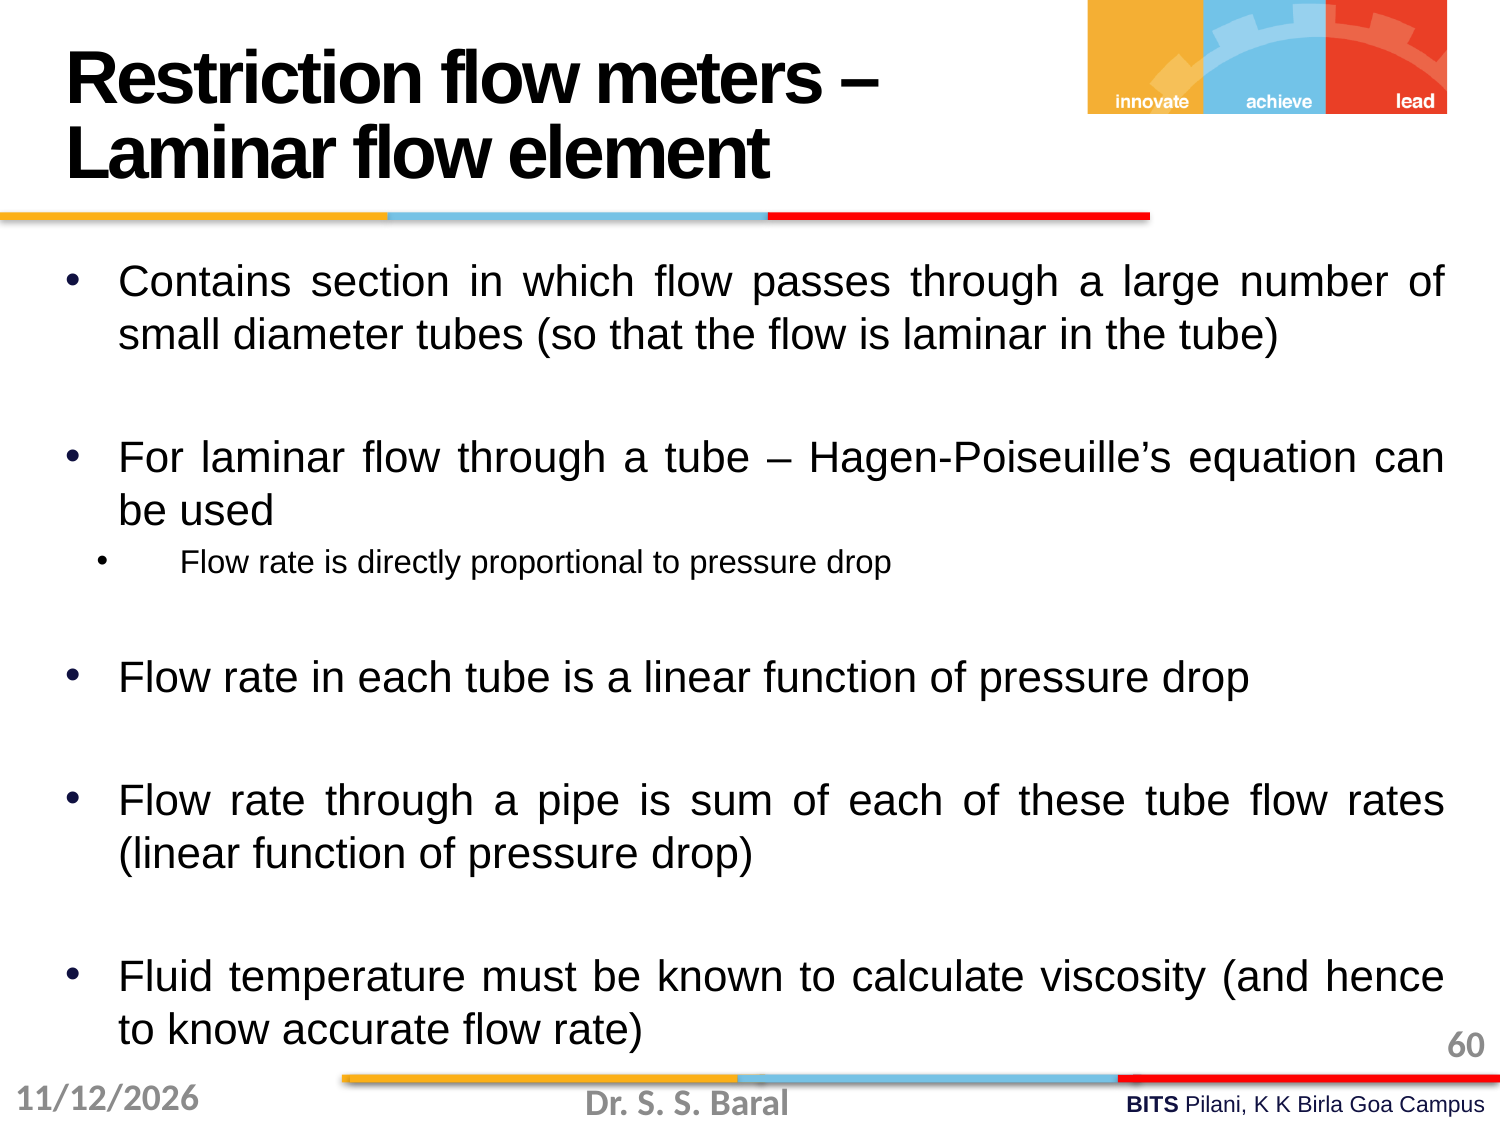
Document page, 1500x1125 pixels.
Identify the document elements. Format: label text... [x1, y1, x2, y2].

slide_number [0, 1065, 350, 1125]
slide_number 60 [1400, 1012, 1500, 1073]
list Contains section in which flow passes through a large number of small diameter tubes (so that the flow is laminar in the tube) For laminar flow through a tube – Hagen-Poiseuille’s equation can be used Flow rate is directly proportional to pressure drop Flow rate in each tube is a linear function of pressure drop Flow rate through a pipe is sum of each of these tube flow rates (linear function of pressure drop) Fluid temperature must be known to calculate viscosity (and hence to know accurate flow rate) [50, 245, 1463, 1063]
list Restriction flow meters – Laminar flow element [50, 24, 1088, 213]
picture [1087, 0, 1448, 114]
footer Dr. S. S. Baral [487, 1074, 888, 1125]
